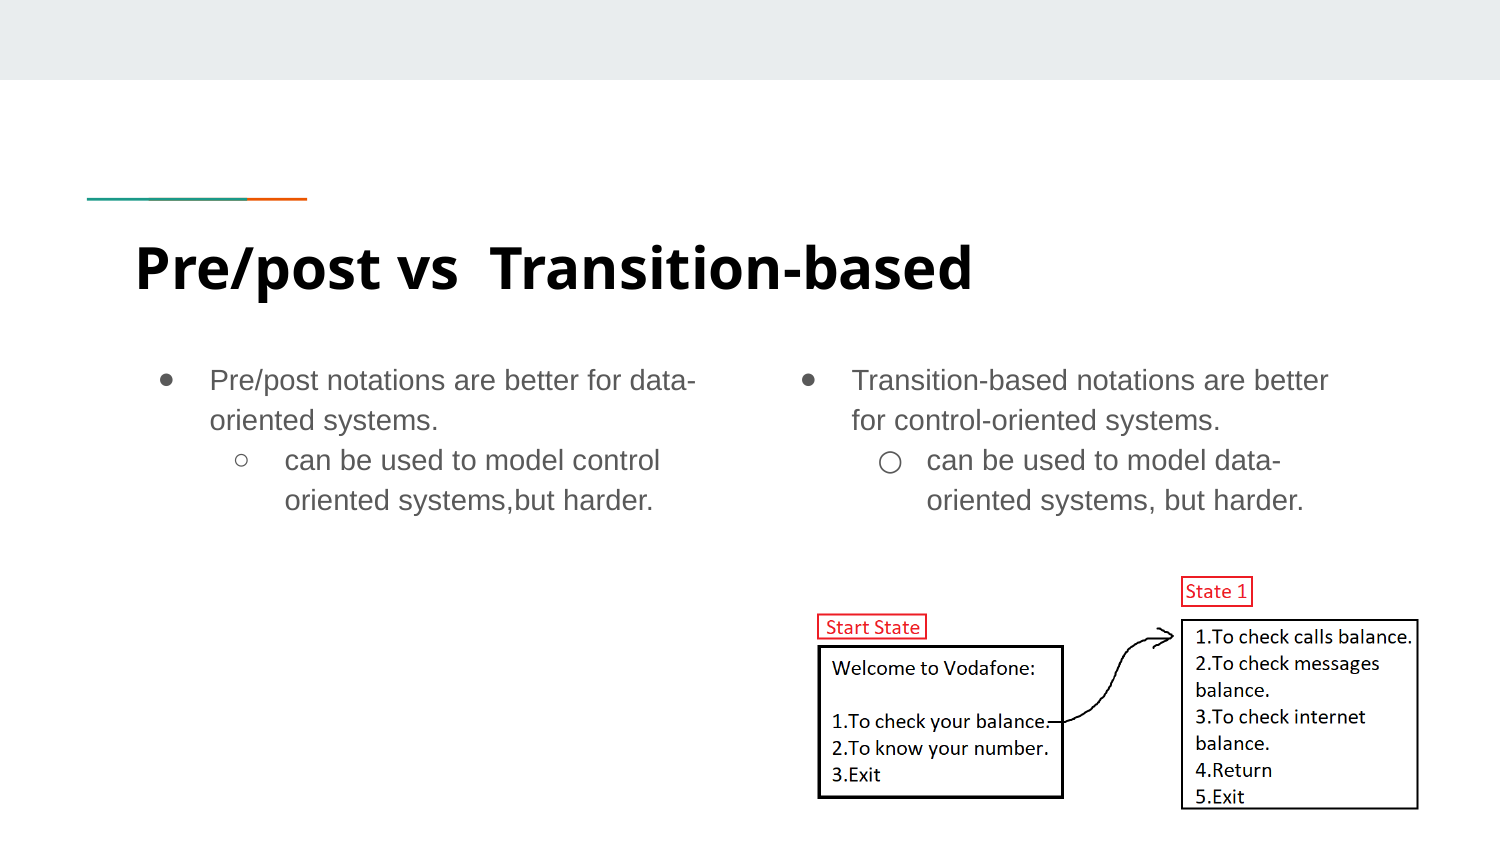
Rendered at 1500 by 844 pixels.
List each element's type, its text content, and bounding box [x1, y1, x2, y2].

list Pre/post notations are better for data-oriented systems. can be used to model control oriented systems,but harder. [119, 341, 739, 712]
list Transition-based notations are better for control-oriented systems. can be used to model data-oriented systems, but harder. [761, 341, 1381, 712]
picture [808, 570, 1421, 815]
title Pre/post vs Transition-based [119, 216, 1381, 305]
